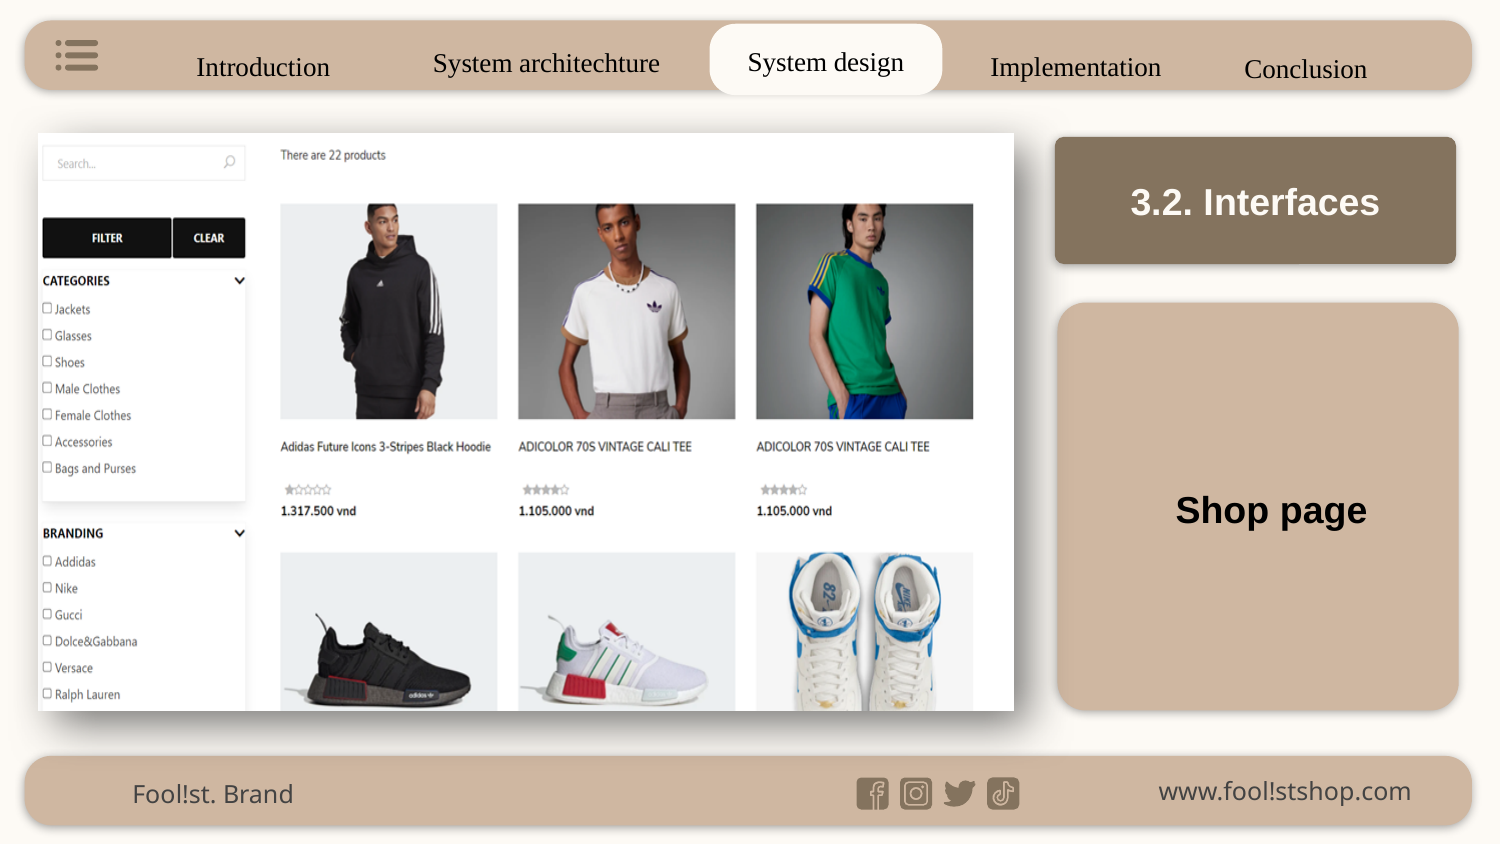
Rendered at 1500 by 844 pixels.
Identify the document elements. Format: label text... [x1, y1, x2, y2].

text_box Shop page [1060, 302, 1459, 711]
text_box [986, 777, 1020, 810]
text_box Introduction [158, 42, 368, 86]
text_box Fool!st. Brand [117, 777, 395, 810]
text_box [899, 777, 933, 810]
picture [38, 132, 1014, 711]
text_box System architechture [394, 41, 699, 79]
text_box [55, 39, 99, 71]
text_box 3.2. Interfaces [1054, 136, 1457, 265]
text_box www.fool!stshop.com [1133, 774, 1438, 807]
text_box Implementation [953, 46, 1199, 83]
text_box [943, 780, 976, 807]
text_box System design [709, 23, 943, 96]
text_box Conclusion [1225, 49, 1397, 86]
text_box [856, 777, 889, 810]
